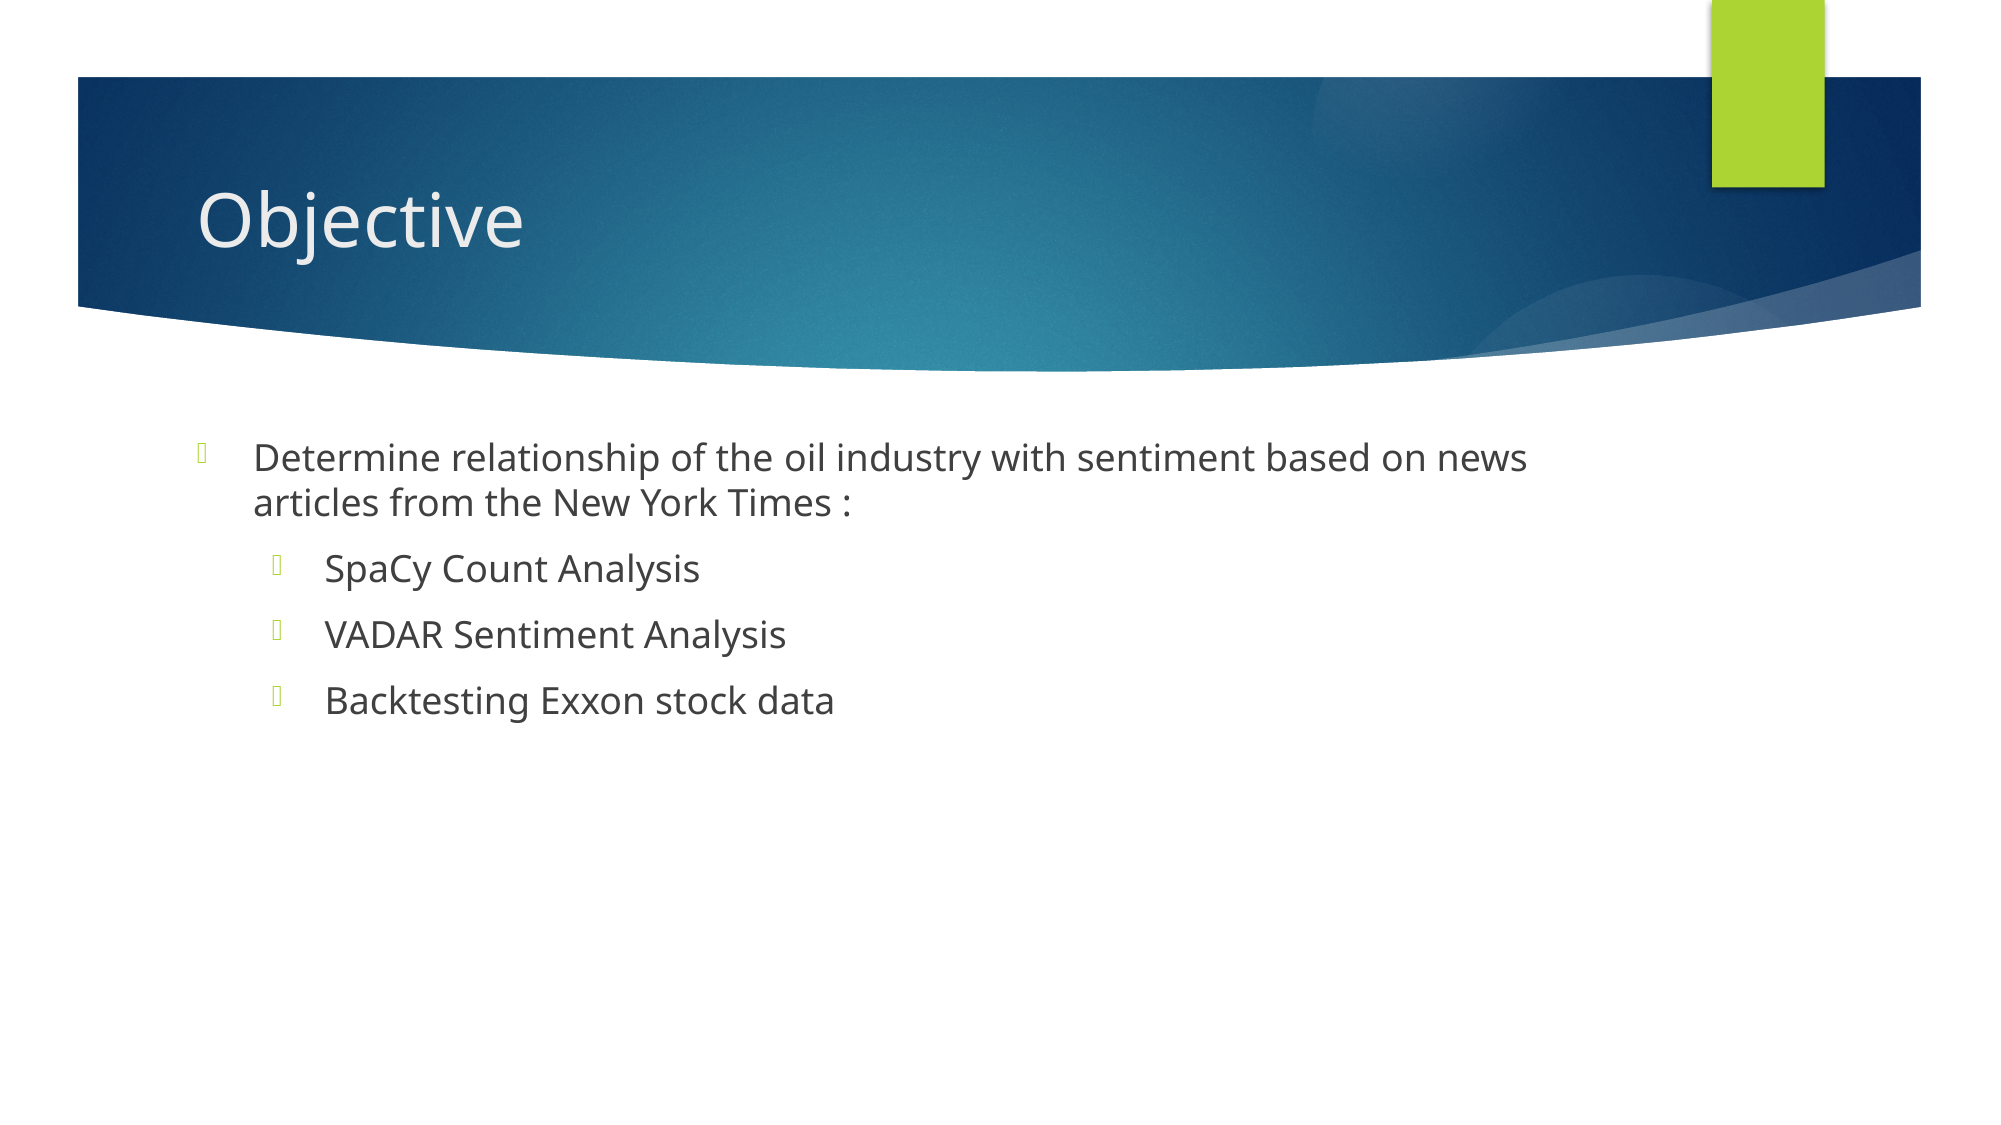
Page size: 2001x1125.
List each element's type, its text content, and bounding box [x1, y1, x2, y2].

list Determine relationship of the oil industry with sentiment based on news articles from the New York Times : SpaCy Count Analysis VADAR Sentiment Analysis Backtesting Exxon stock data [188, 426, 1628, 988]
title Objective [188, 159, 1628, 277]
picture [79, 78, 1920, 371]
